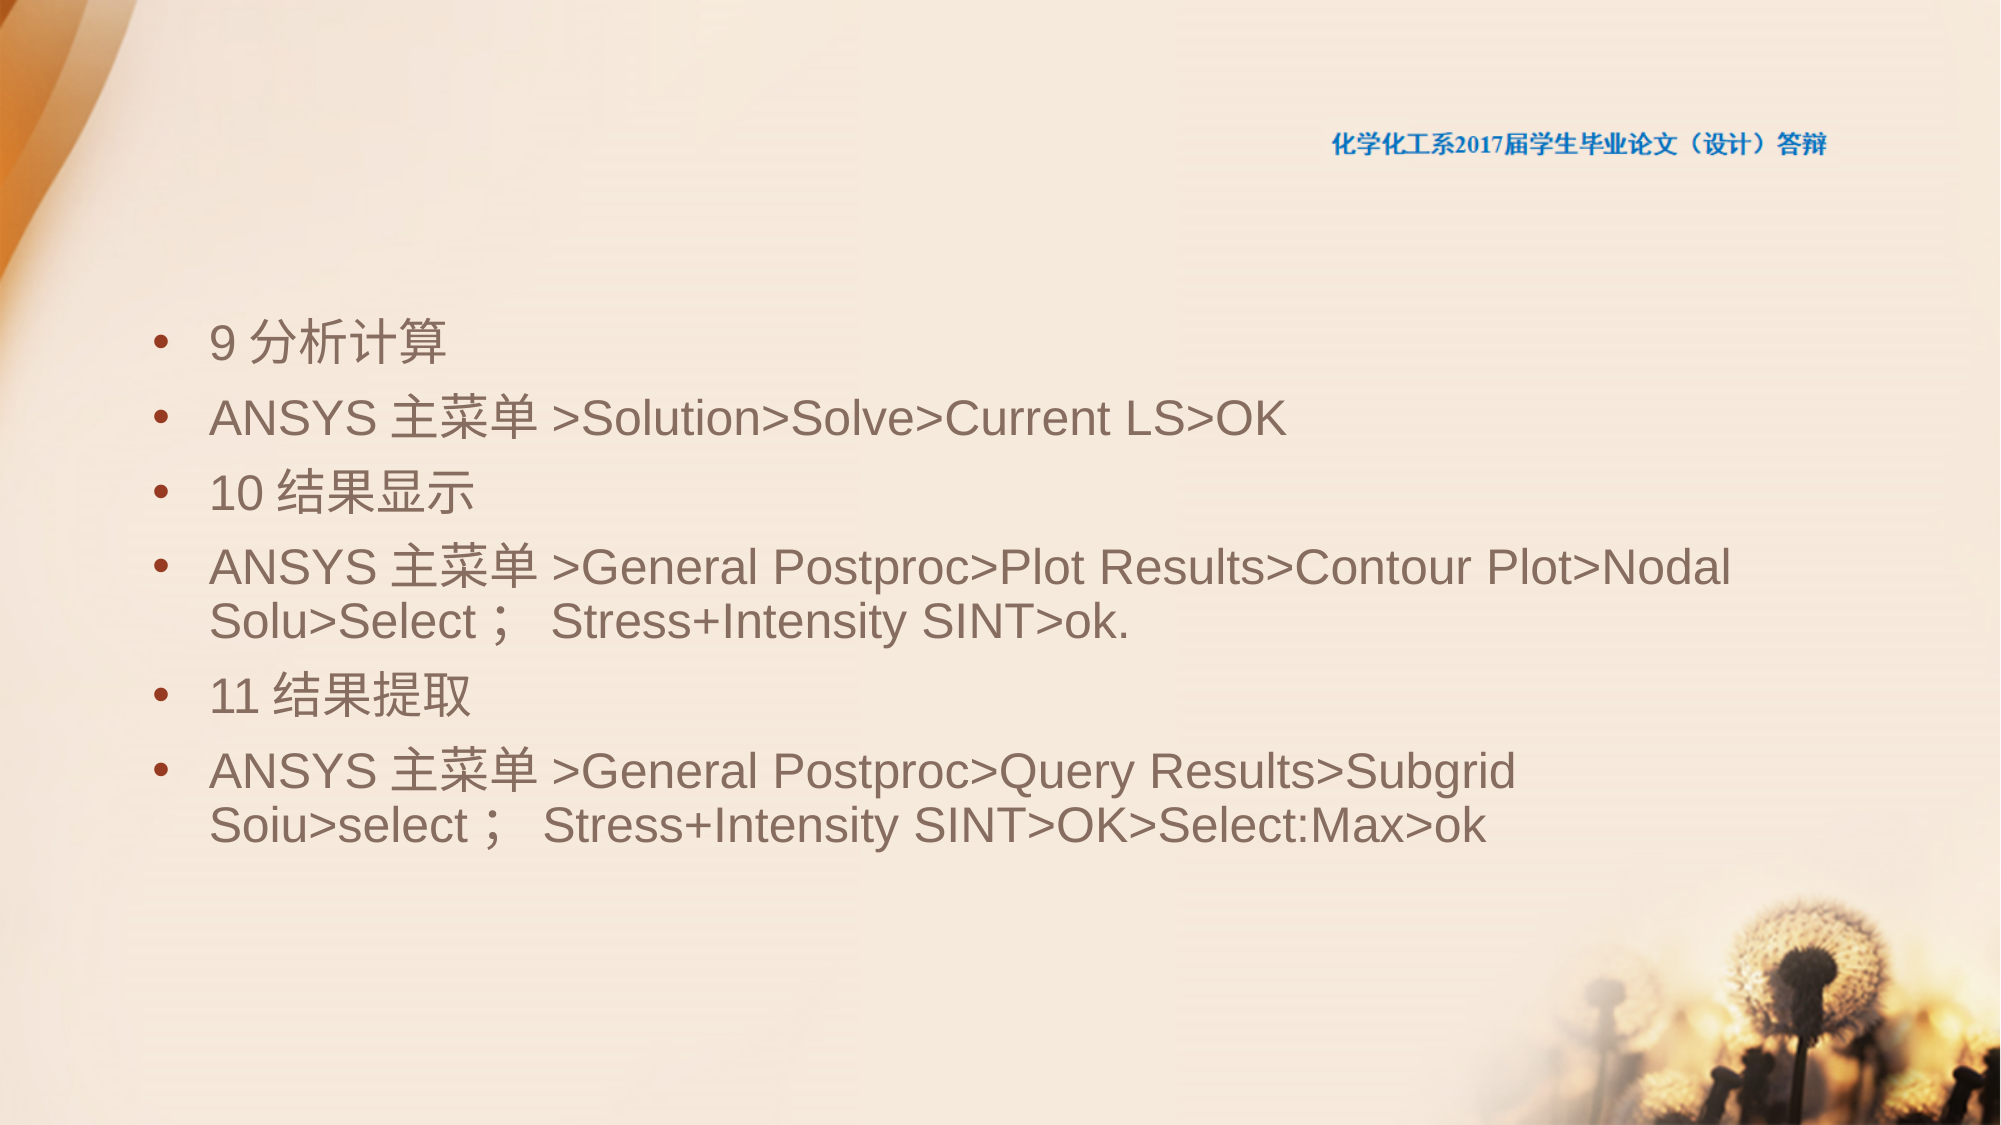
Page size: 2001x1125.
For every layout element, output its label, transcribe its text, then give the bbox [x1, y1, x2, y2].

list 9分析计算 ANSYS主菜单>Solution>Solve>Current LS>OK 10结果显示 ANSYS主菜单>General Postproc>Plot Results>Contour Plot>Nodal Solu>Select；Stress+Intensity SINT>ok. 11结果提取 ANSYS主菜单>General Postproc>Query Results>Subgrid Soiu>select；Stress+Intensity SINT>OK>Select:Max>ok [137, 309, 1863, 878]
picture [0, 0, 2001, 1125]
